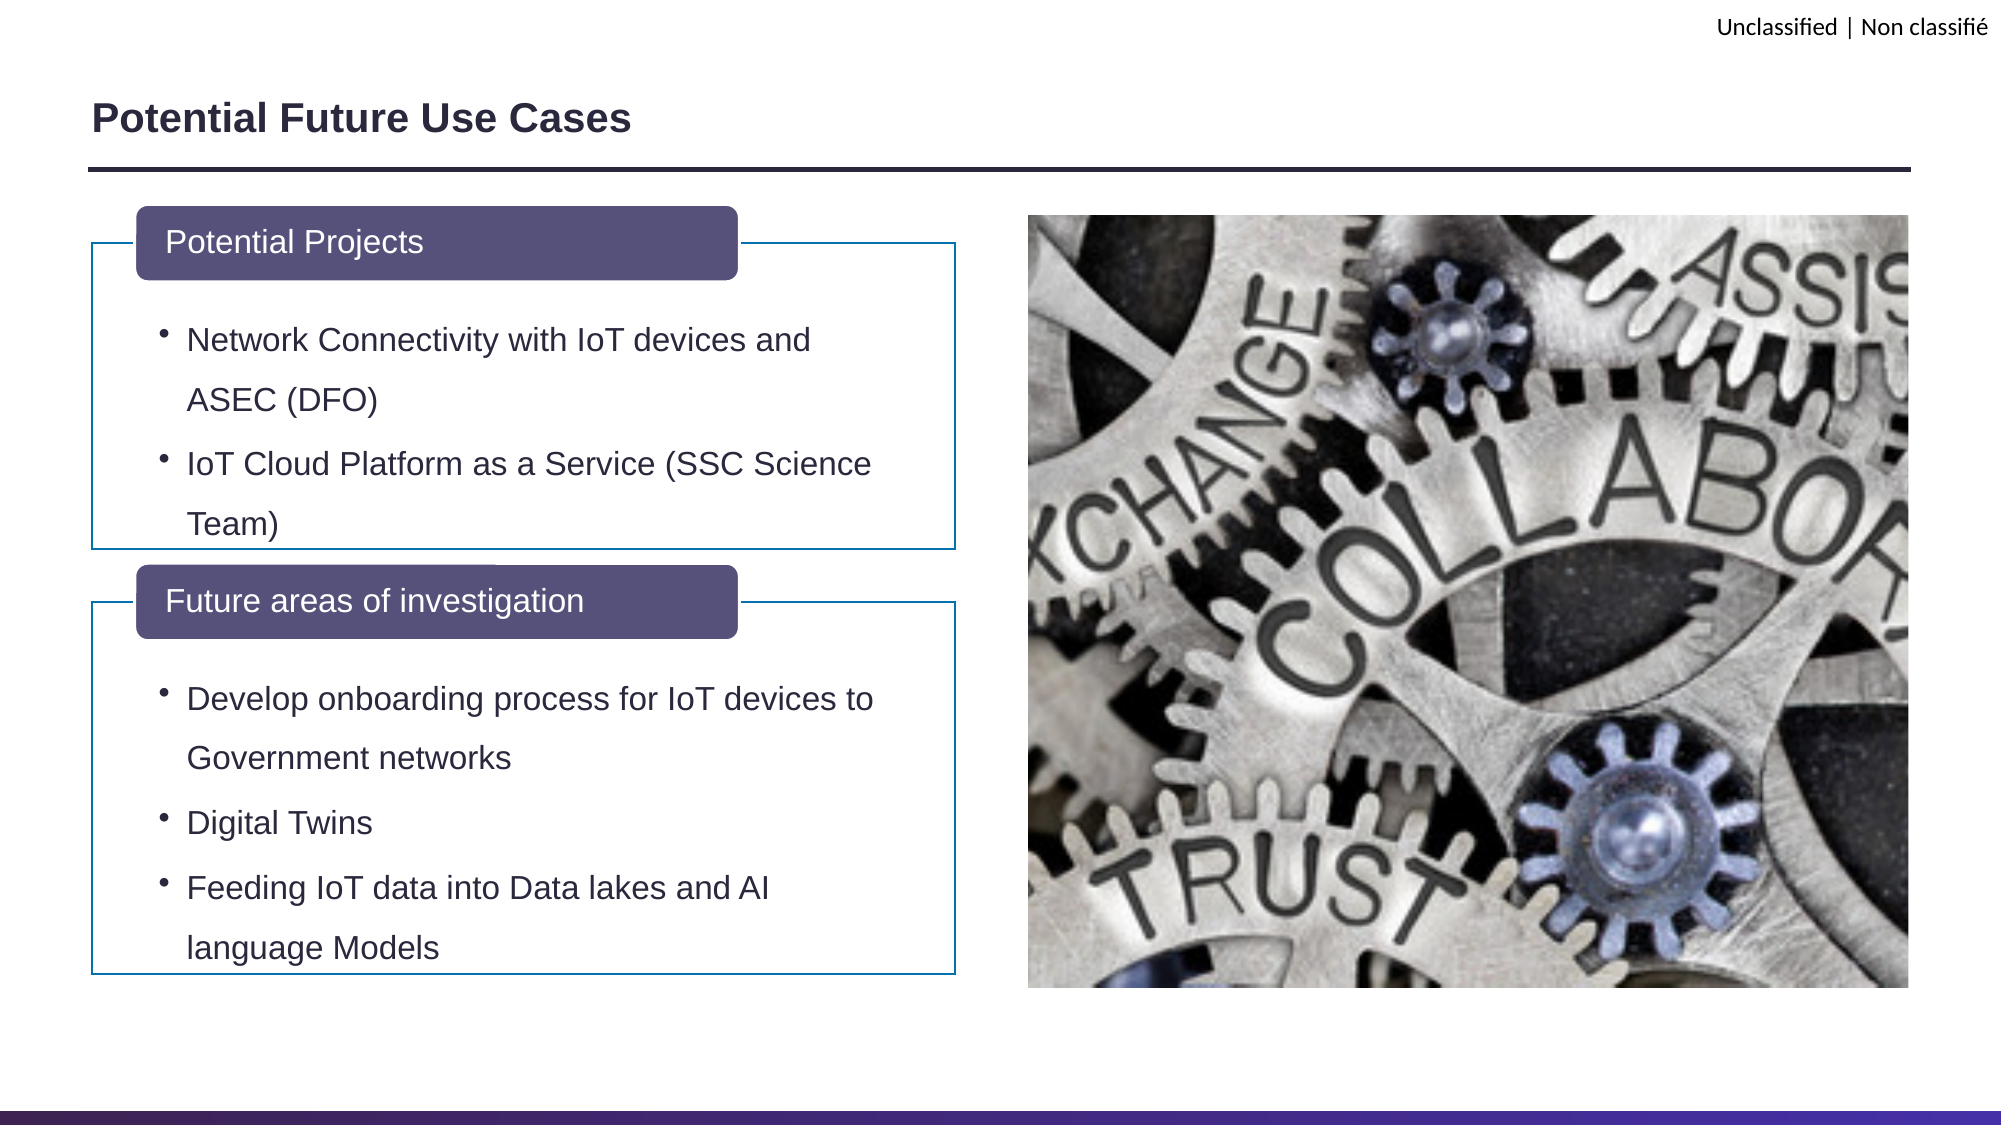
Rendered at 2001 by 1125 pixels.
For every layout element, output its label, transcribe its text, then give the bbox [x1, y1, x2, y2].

picture [1028, 215, 1909, 988]
title Potential Future Use Cases [91, 86, 956, 170]
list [91, 190, 956, 988]
